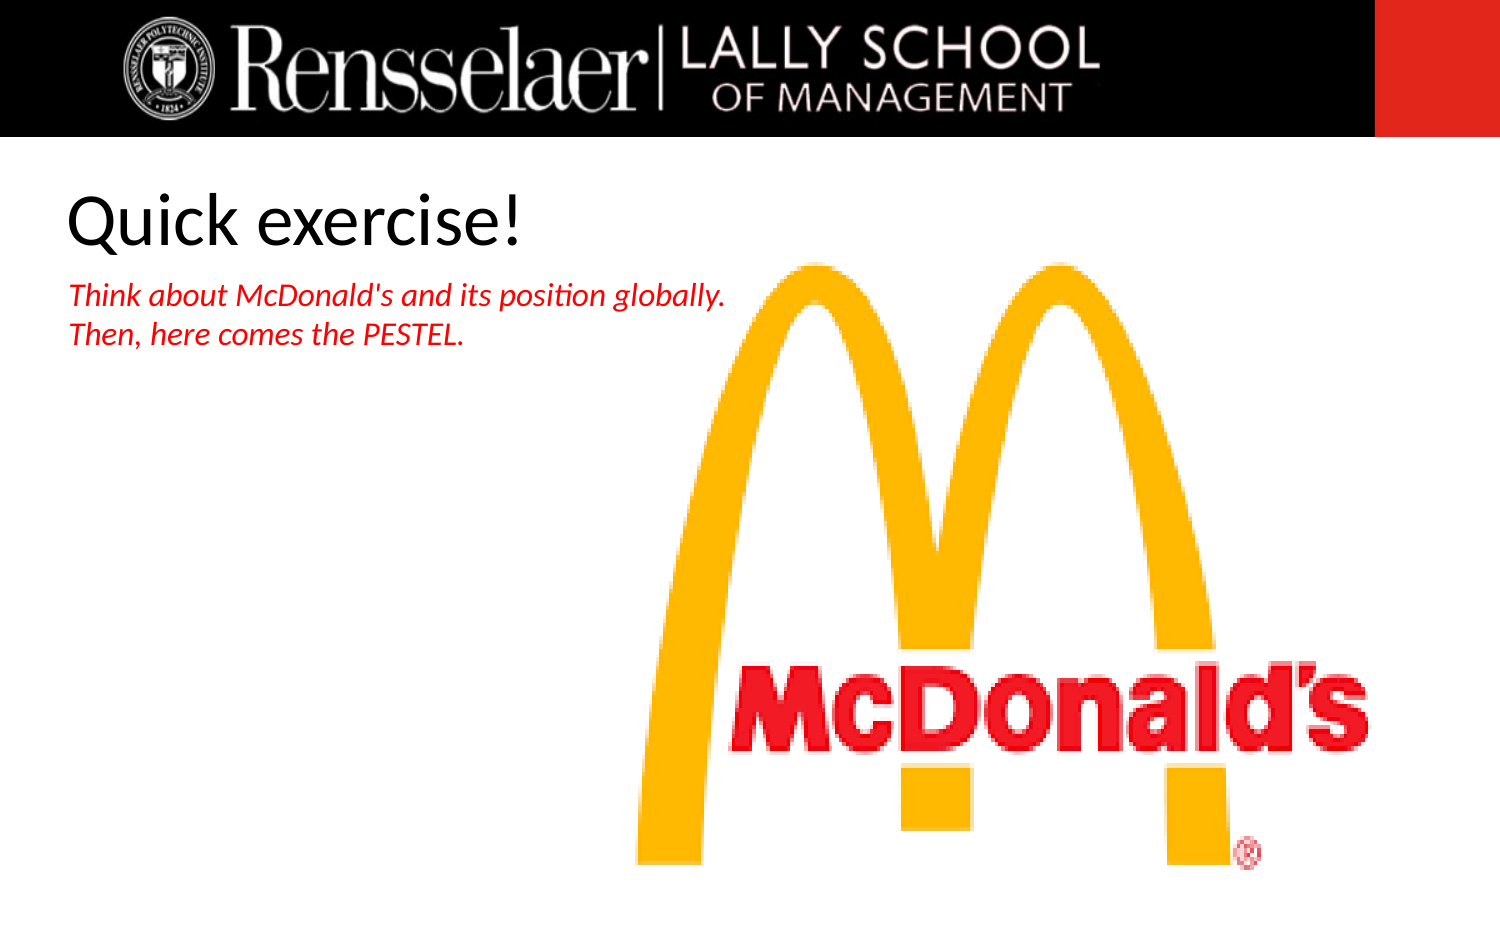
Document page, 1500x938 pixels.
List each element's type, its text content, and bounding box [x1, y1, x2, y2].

text_box Quick exercise! [51, 162, 541, 302]
picture [497, 199, 1500, 938]
picture [0, 0, 1500, 137]
text_box Think about McDonald's and its position globally. Then, here comes the PESTEL. [53, 265, 497, 400]
